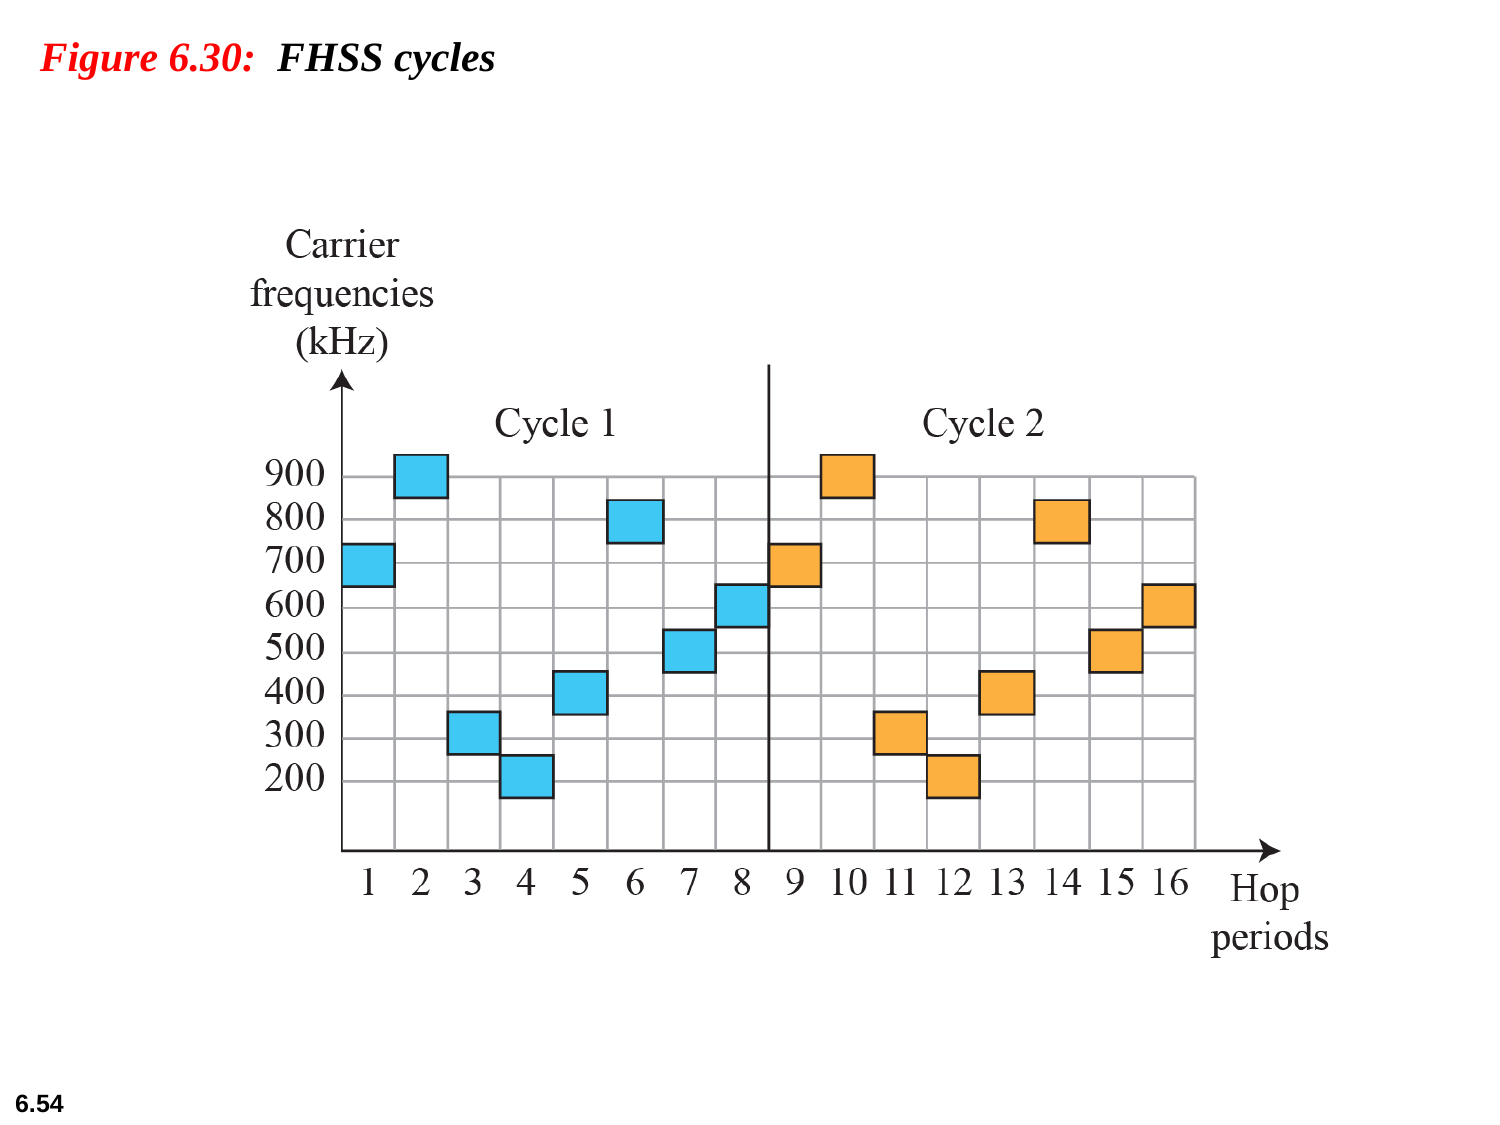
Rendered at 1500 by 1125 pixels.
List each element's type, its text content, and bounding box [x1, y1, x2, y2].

picture [249, 224, 1329, 963]
text_box Figure 6.30: FHSS cycles [24, 22, 1363, 87]
text_box 6.54 [0, 1049, 313, 1125]
